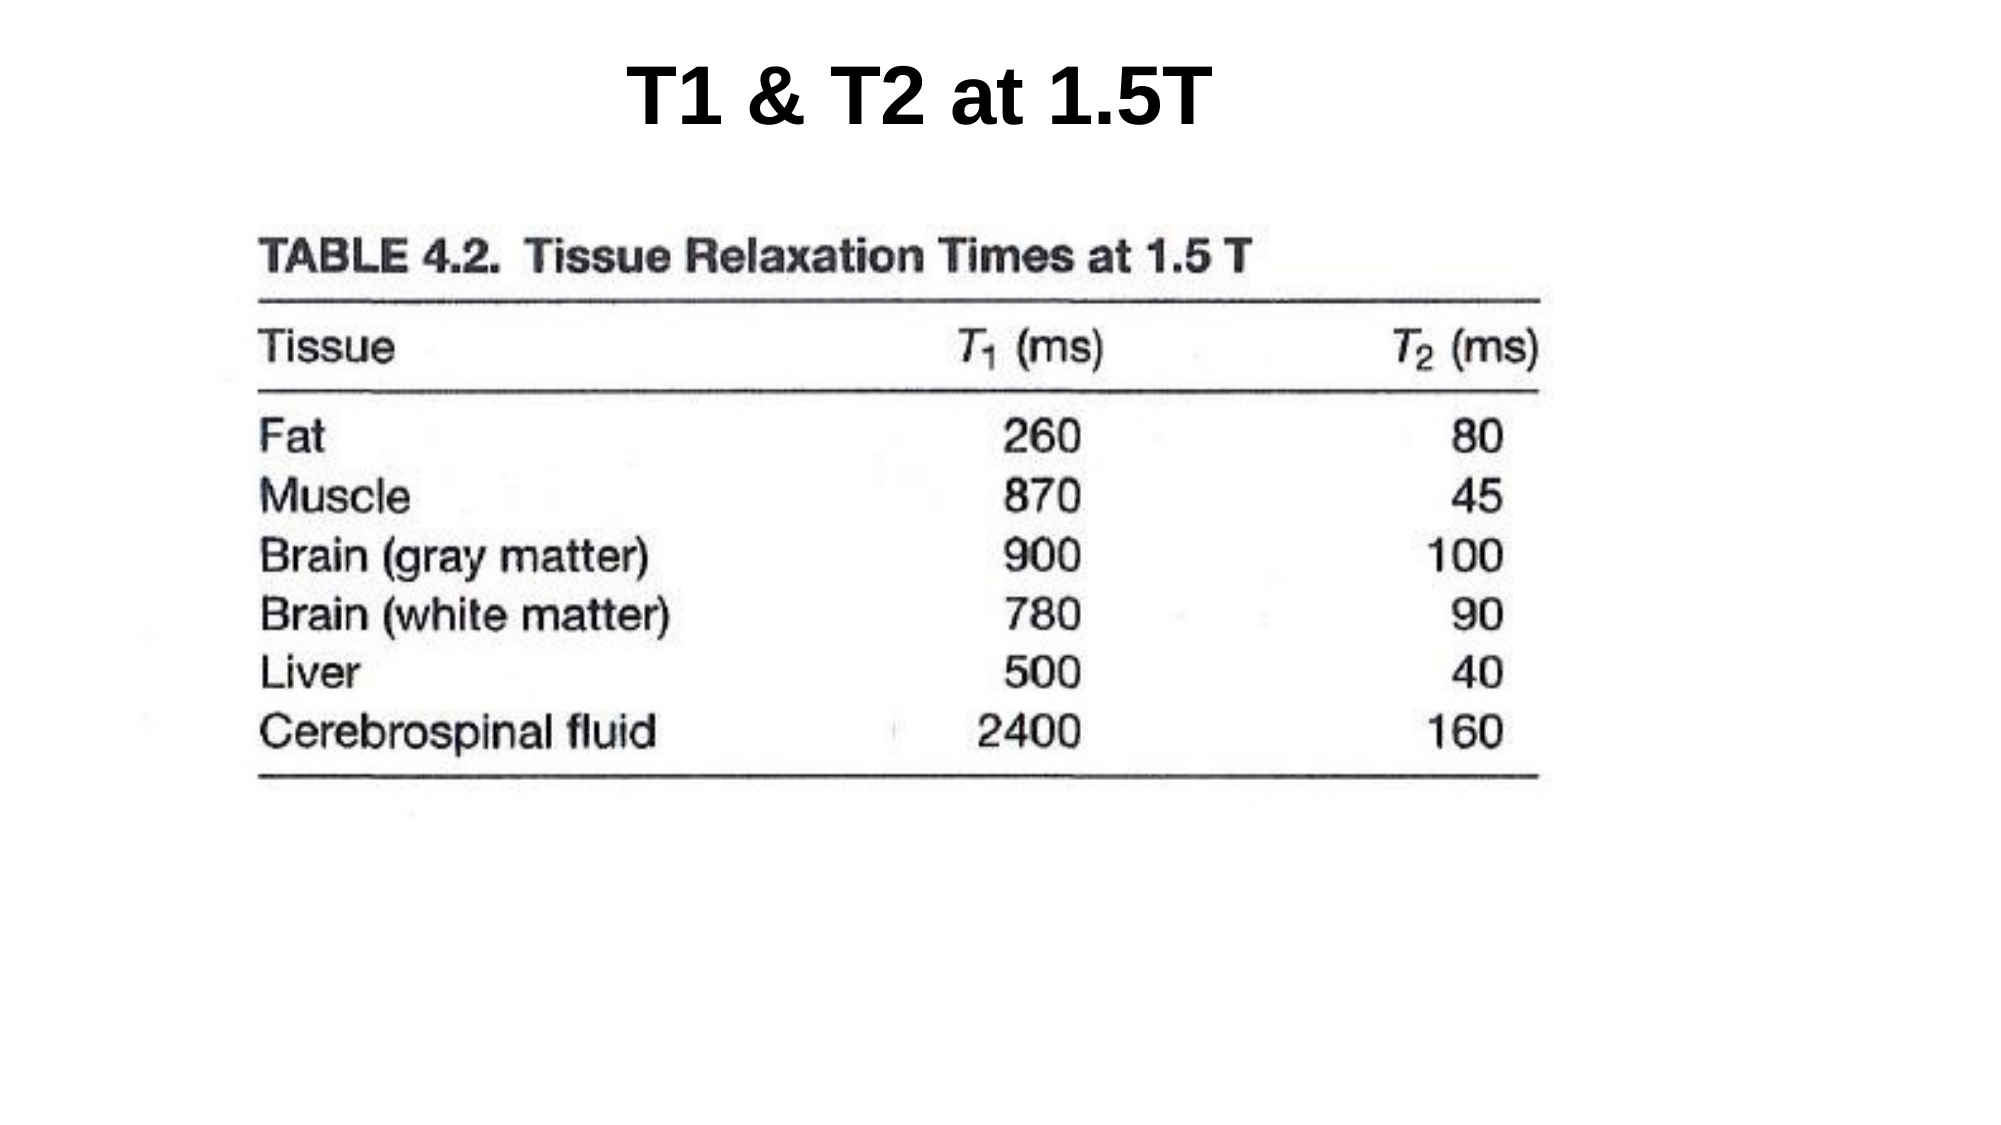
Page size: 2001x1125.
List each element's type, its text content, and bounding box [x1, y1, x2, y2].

picture [137, 223, 1554, 818]
title T1 & T2 at 1.5T [124, 39, 1876, 230]
